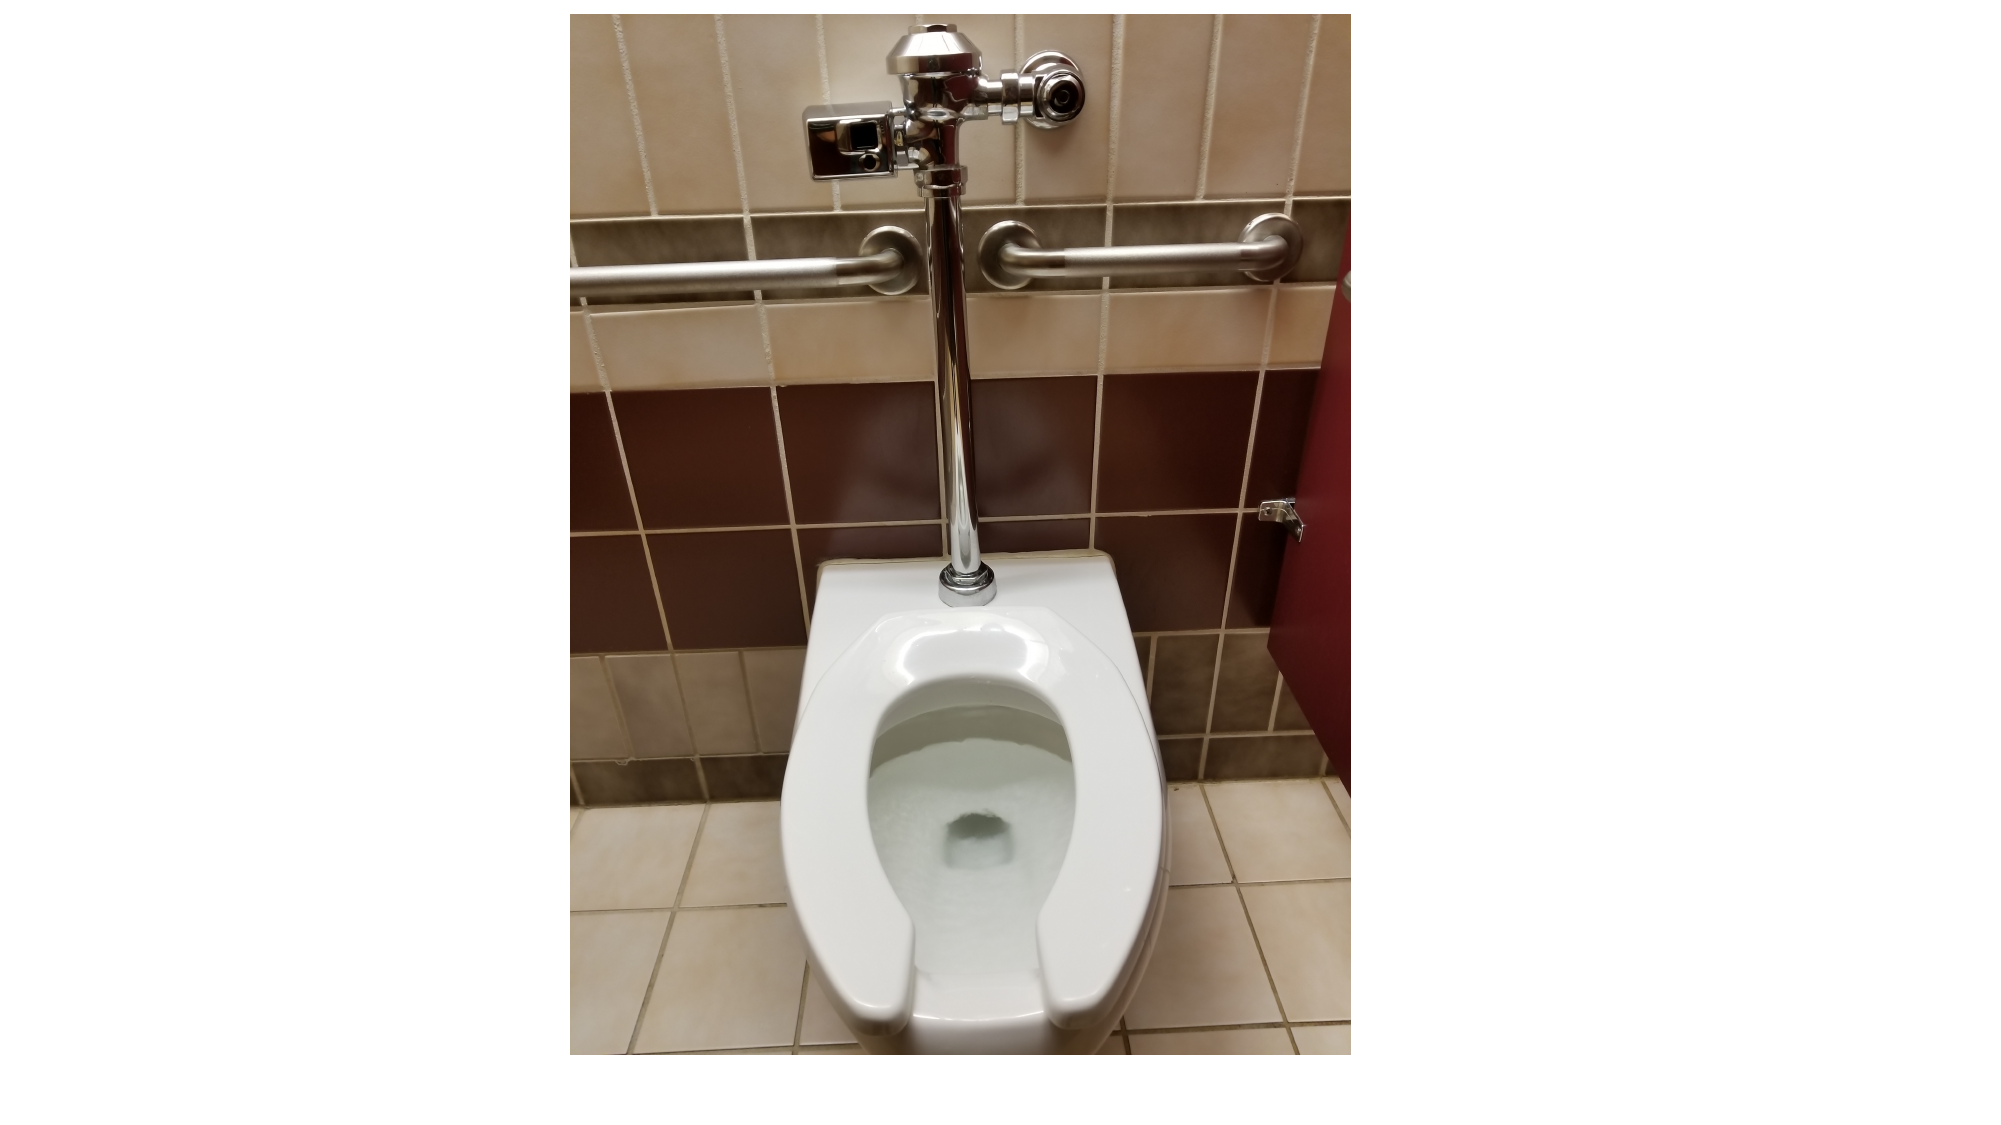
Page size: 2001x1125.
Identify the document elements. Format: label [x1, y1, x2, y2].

picture [570, 14, 1351, 1055]
